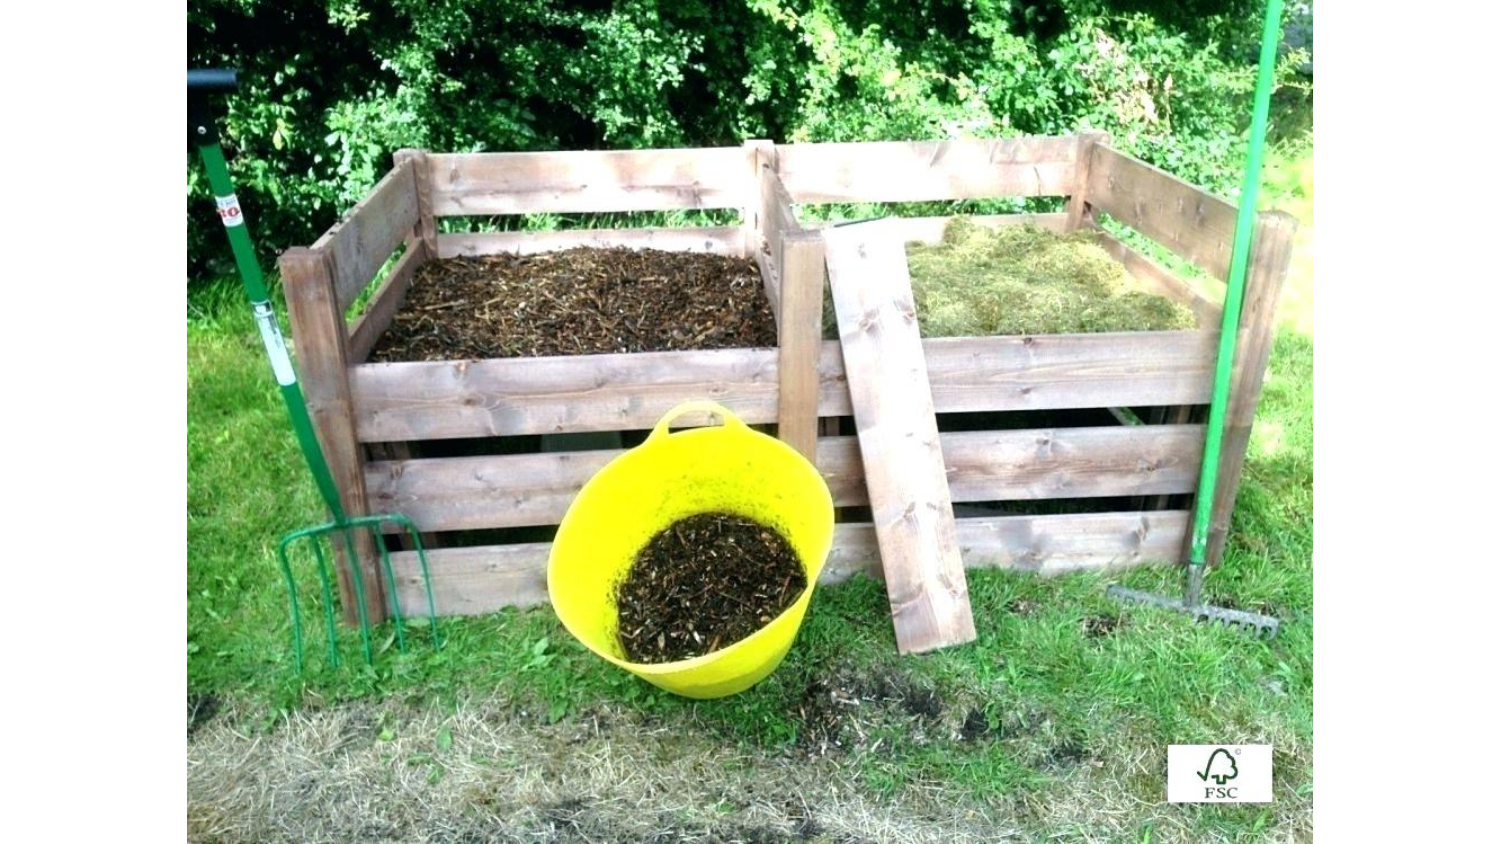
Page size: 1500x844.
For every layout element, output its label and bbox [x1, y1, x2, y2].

picture [187, 0, 1313, 844]
